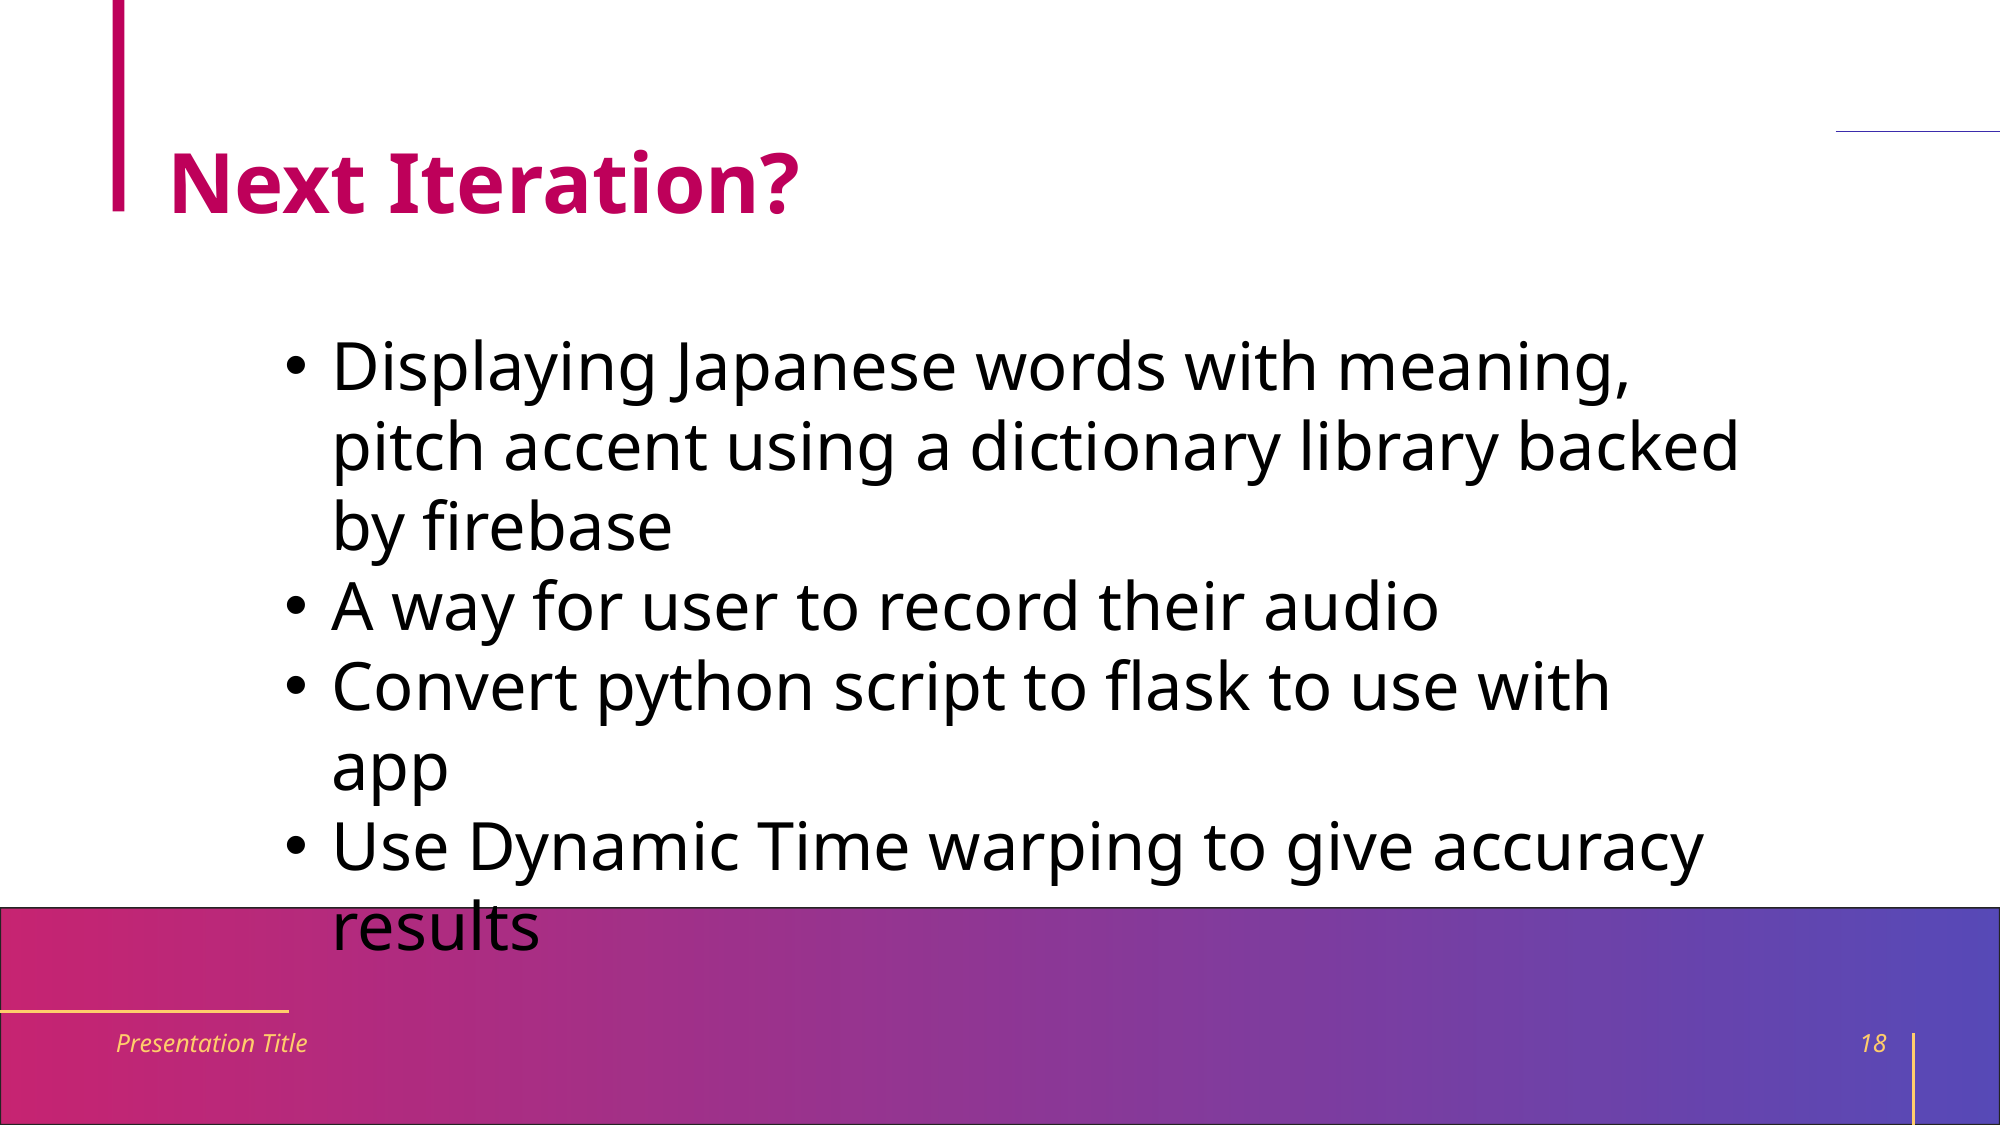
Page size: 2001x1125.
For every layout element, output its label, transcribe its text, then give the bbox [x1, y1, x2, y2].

footer Presentation Title [100, 1015, 636, 1075]
text_box Displaying Japanese words with meaning, pitch accent using a dictionary library backed by firebase A way for user to record their audio Convert python script to flask to use with app Use Dynamic Time warping to give accuracy results [269, 316, 1760, 972]
title Next Iteration? [152, 77, 1878, 295]
slide_number 18 [1451, 1015, 1902, 1075]
